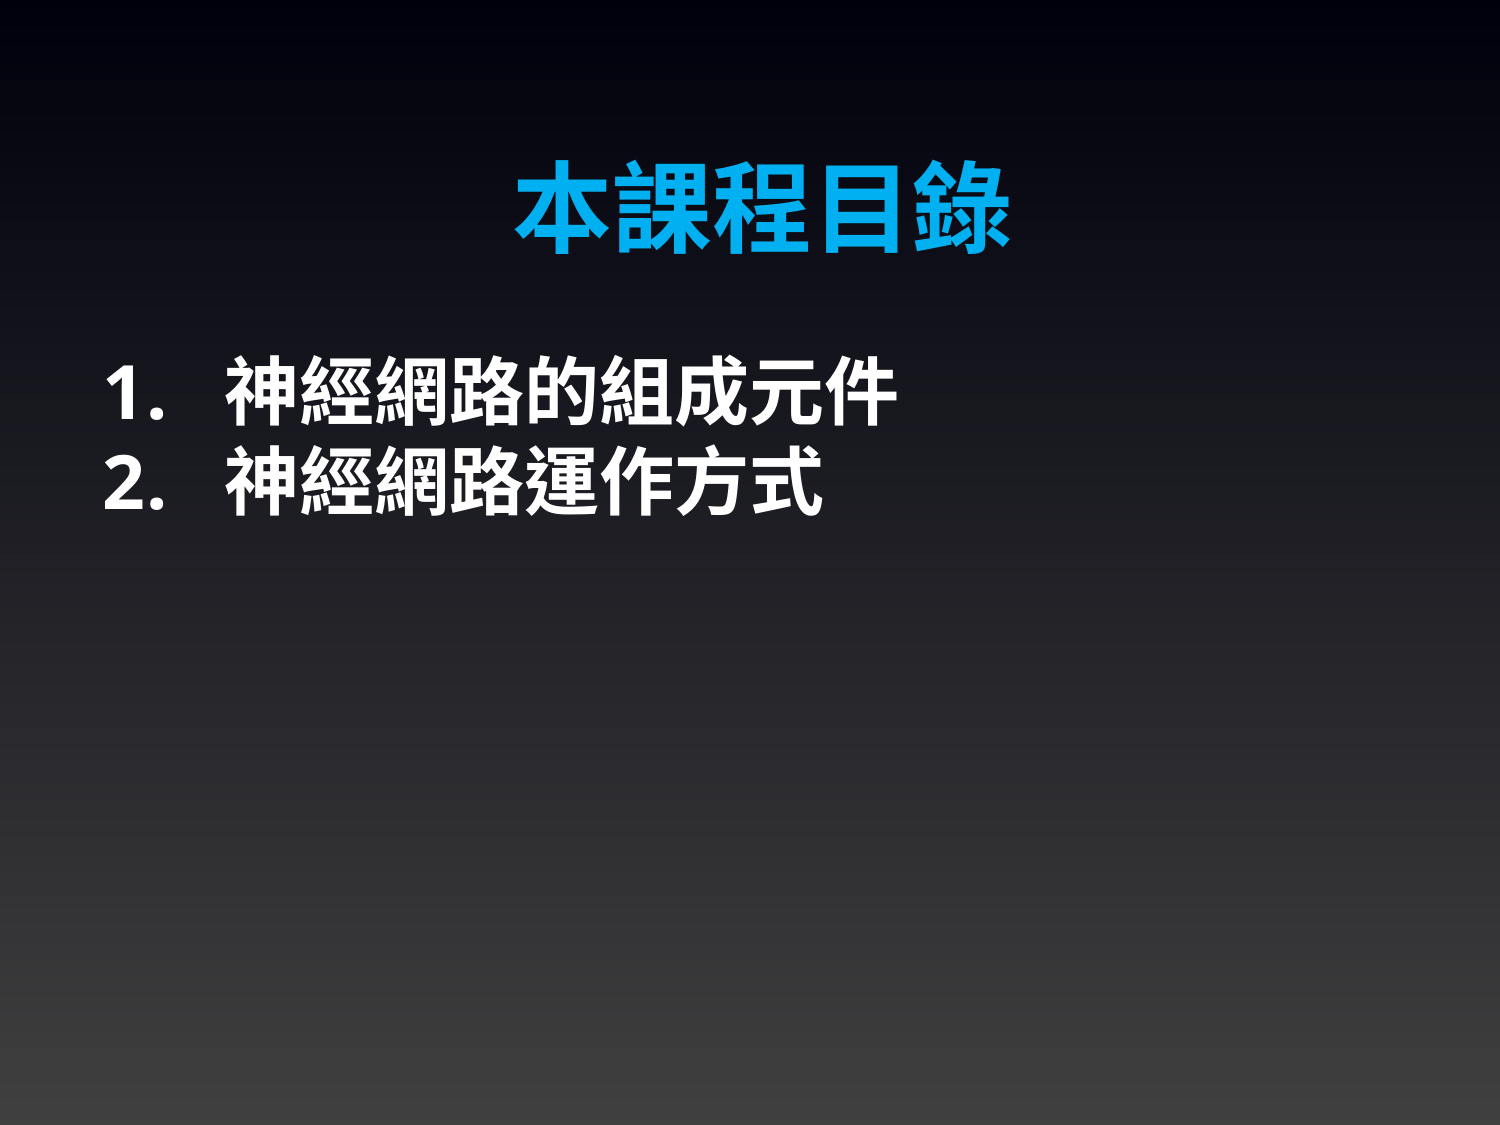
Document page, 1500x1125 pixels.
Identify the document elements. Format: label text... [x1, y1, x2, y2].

text_box 本課程目錄 [162, 117, 1363, 281]
text_box 神經網路的組成元件 神經網路運作方式 [87, 337, 1438, 533]
